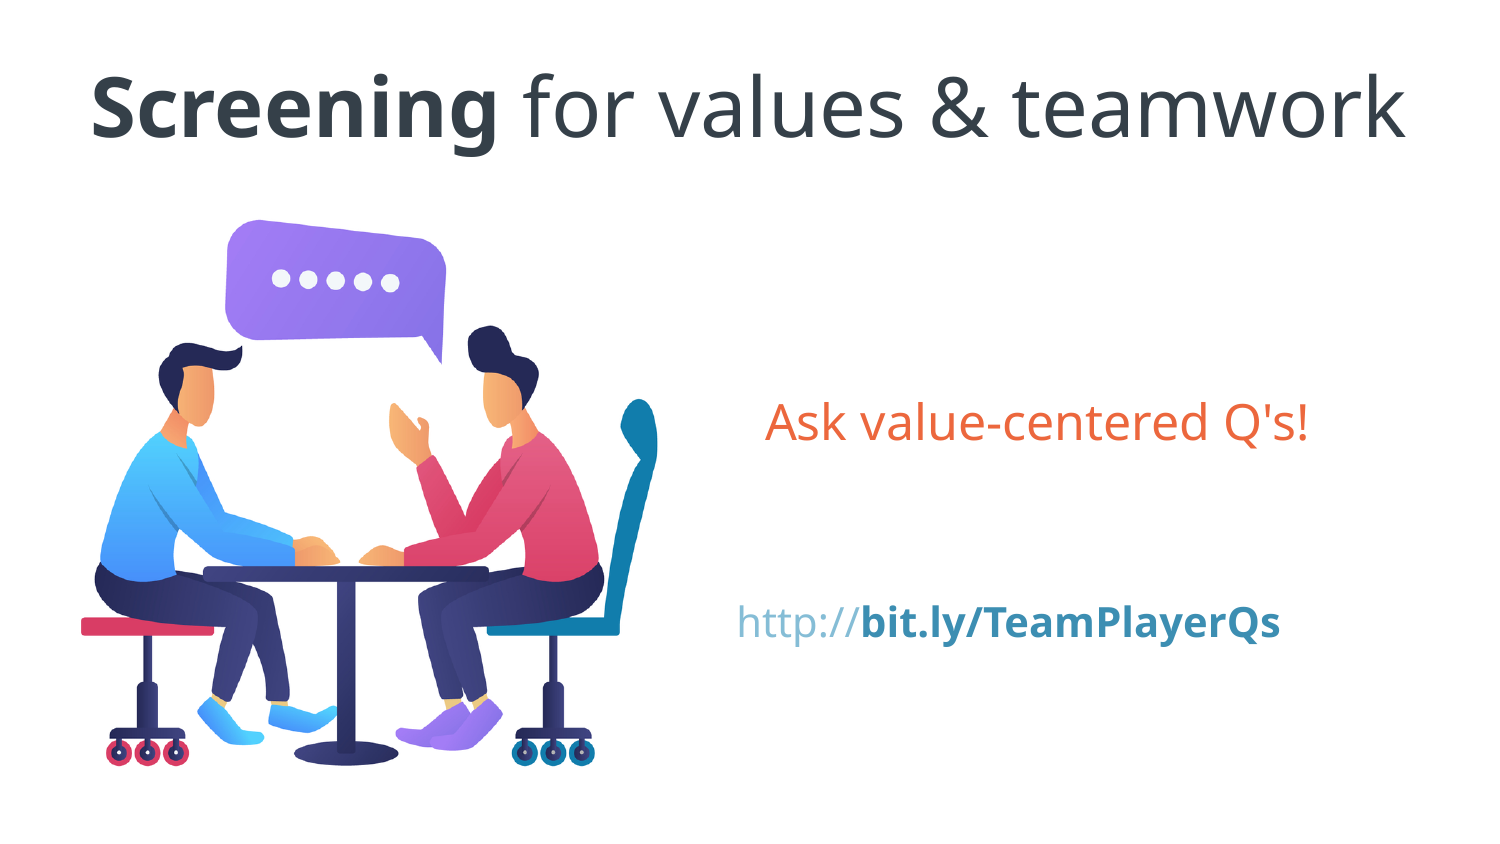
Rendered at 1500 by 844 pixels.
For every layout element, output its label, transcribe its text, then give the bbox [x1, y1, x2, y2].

text_box Ask value-centered Q's! [685, 383, 1463, 459]
title Screening for values & teamwork [73, 33, 1425, 175]
picture [48, 196, 681, 790]
text_box http://bit.ly/TeamPlayerQs [721, 588, 1296, 654]
